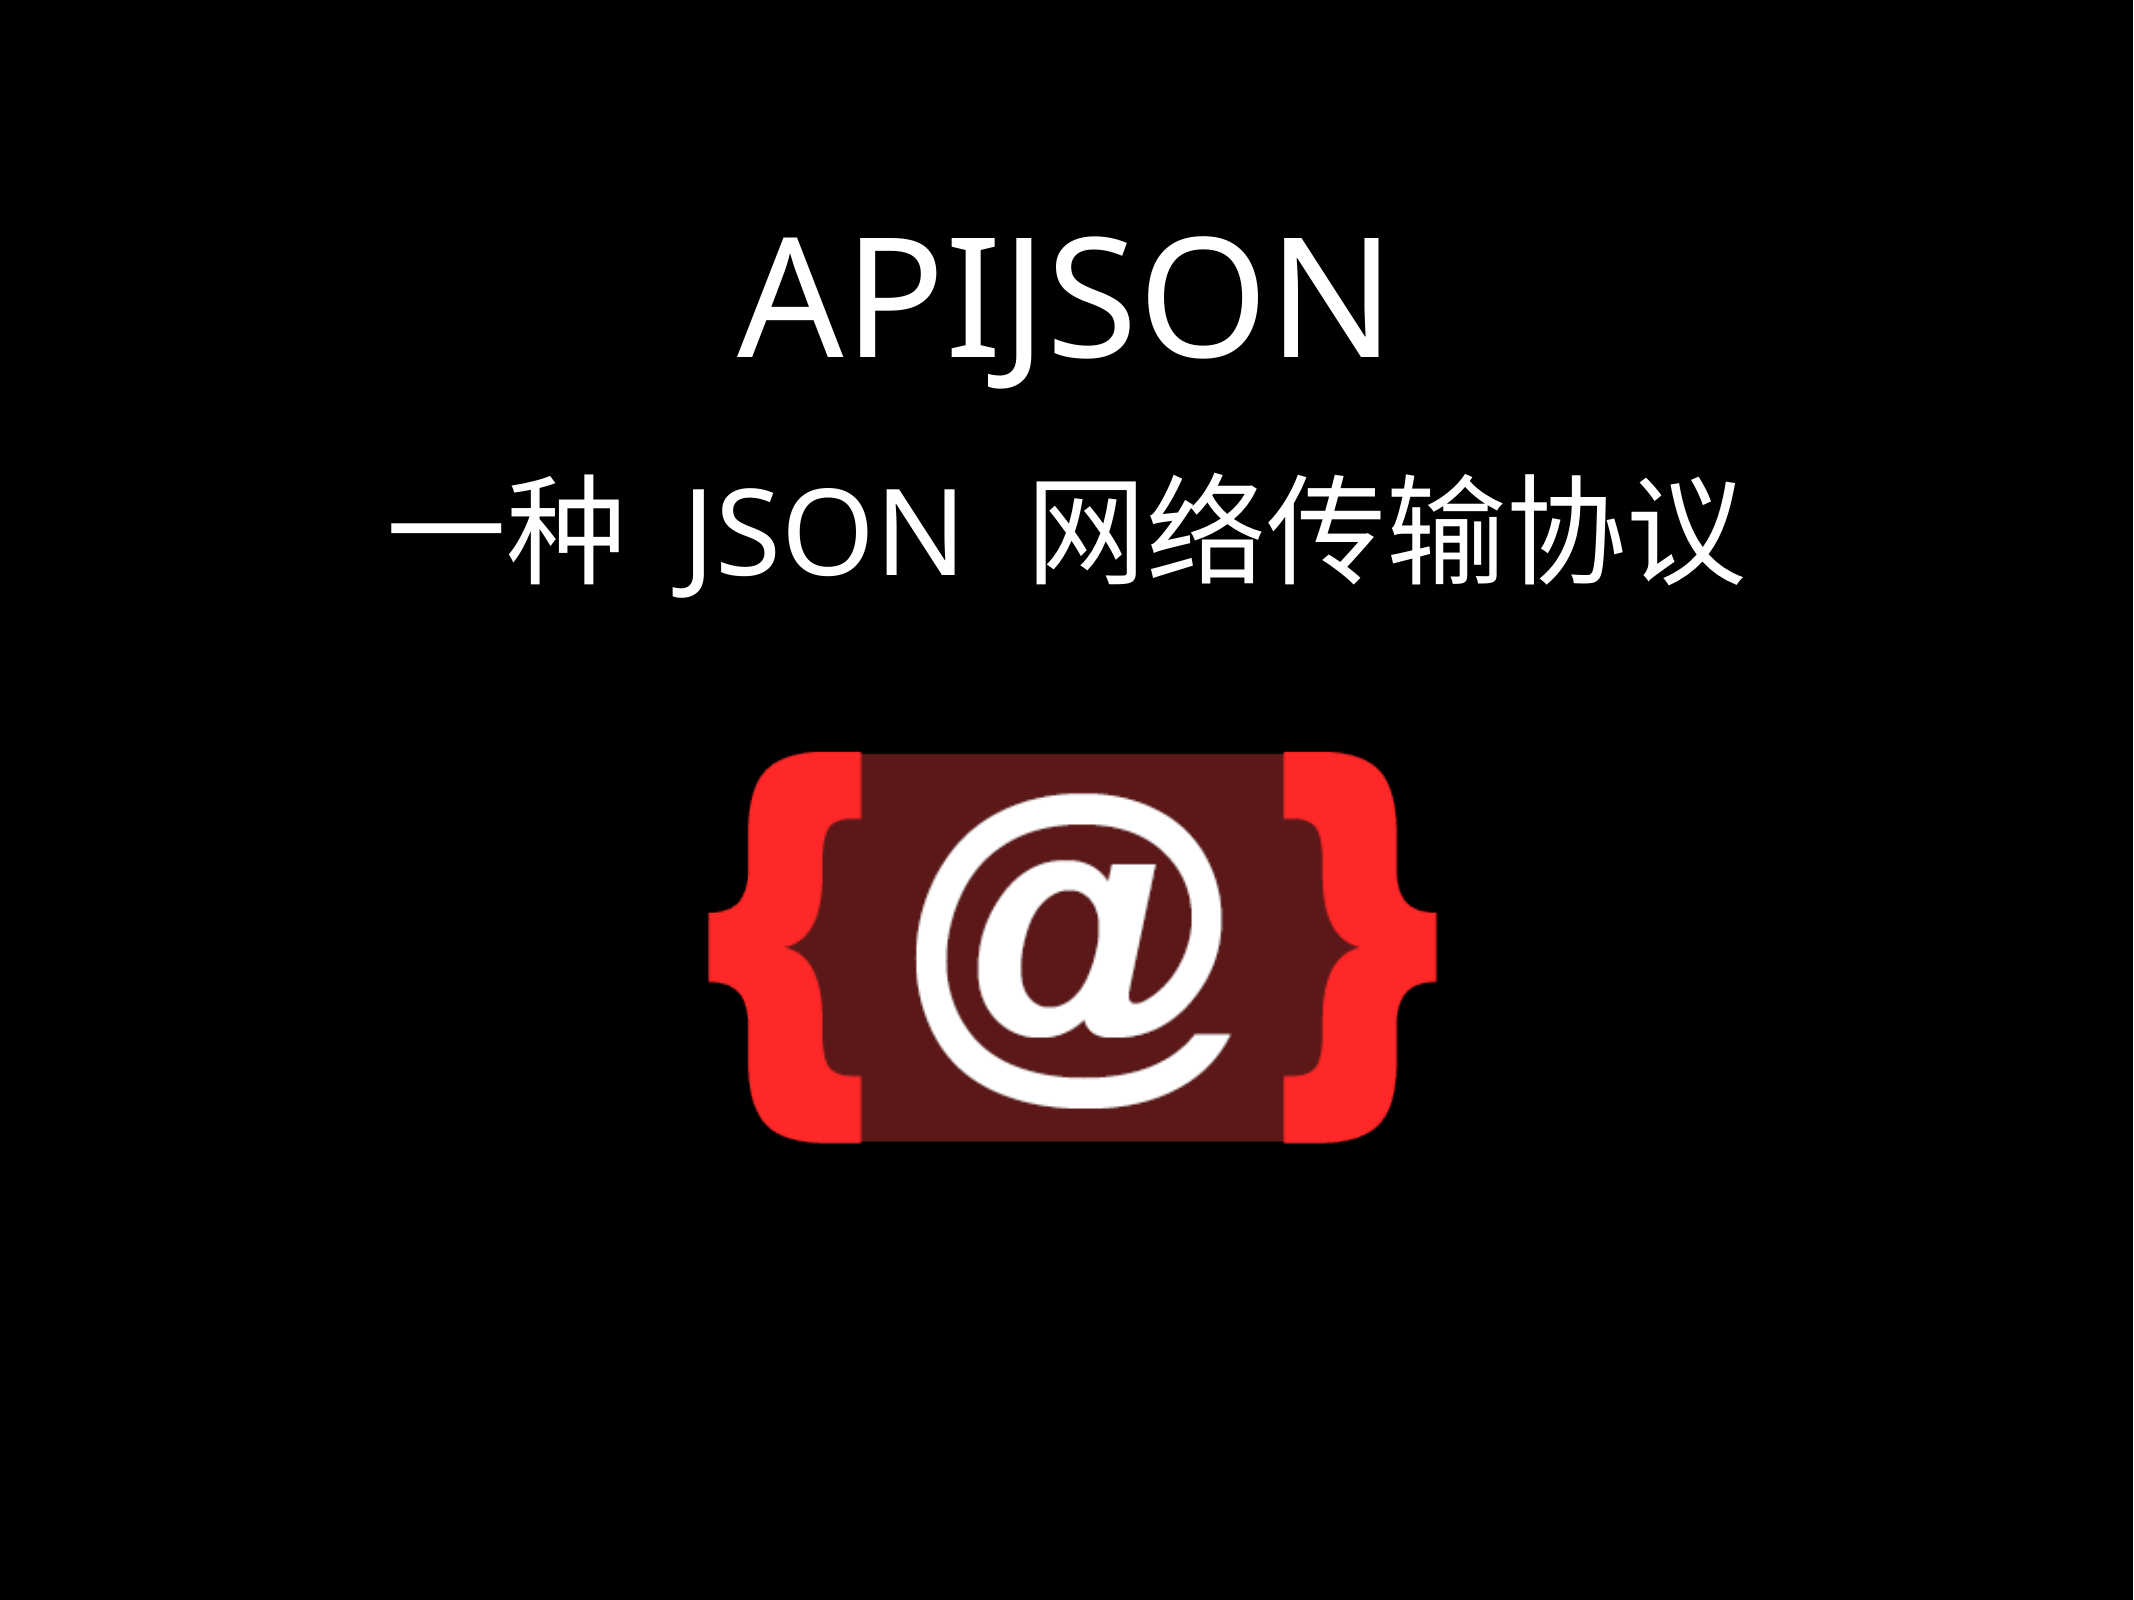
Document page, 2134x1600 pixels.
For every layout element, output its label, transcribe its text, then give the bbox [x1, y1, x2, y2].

title APIJSON [207, 149, 1926, 400]
picture [649, 679, 1484, 1226]
subtitle 一种 JSON 网络传输协议 [207, 446, 1926, 633]
